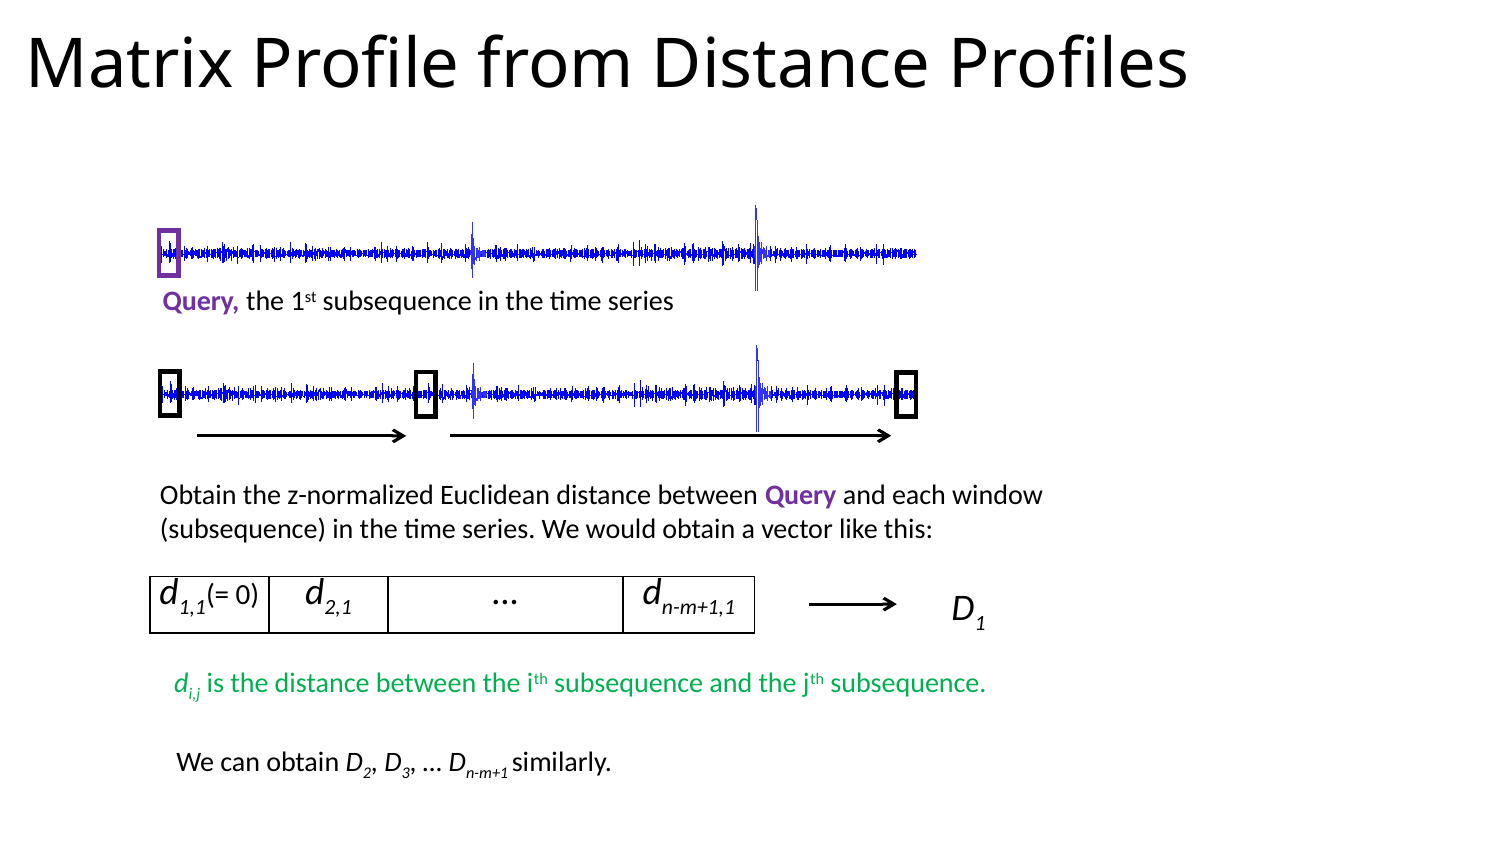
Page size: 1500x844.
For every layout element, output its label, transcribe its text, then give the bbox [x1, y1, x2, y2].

text_box Query, the 1st subsequence in the time series [147, 275, 740, 324]
text_box D1 [936, 575, 1001, 642]
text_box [158, 205, 917, 291]
table_header dn-m+1,1 [624, 577, 754, 632]
title Matrix Profile from Distance Profiles [10, 0, 1305, 148]
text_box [159, 345, 918, 432]
table_header d2,1 [270, 577, 387, 632]
table_header … [389, 577, 622, 632]
text_box Obtain the z-normalized Euclidean distance between Query and each window (subsequence) in the time series. We would obtain a vector like this: [145, 468, 1074, 551]
text_box We can obtain D2, D3, … Dn-m+1 similarly. [161, 736, 667, 823]
text_box di,j is the distance between the ith subsequence and the jth subsequence. [159, 657, 1088, 711]
table_header d1,1(= 0) [151, 577, 268, 632]
